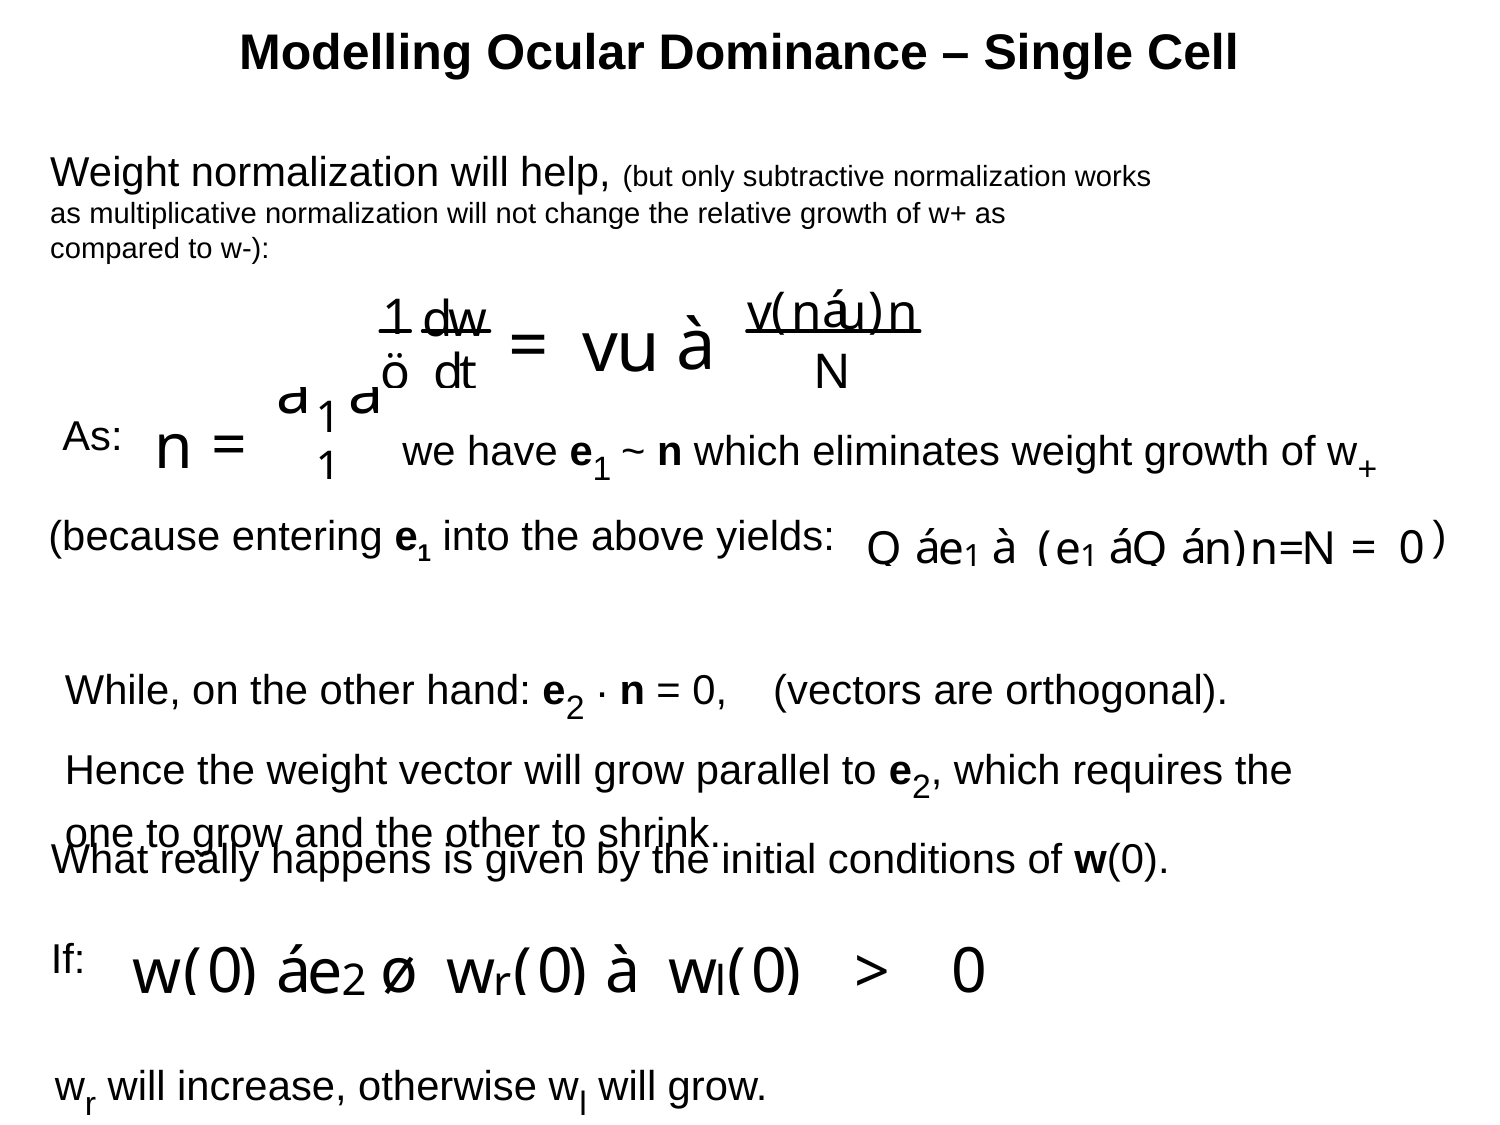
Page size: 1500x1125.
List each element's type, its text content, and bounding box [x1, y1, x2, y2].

text_box As: [47, 401, 144, 467]
text_box wr will increase, otherwise wl will grow. [40, 1034, 788, 1125]
text_box (because entering e1 into the above yields: ) [33, 501, 1474, 574]
text_box While, on the other hand: e2 . n = 0, (vectors are orthogonal). Hence the weight vector will grow parallel to e2, which requires the one to grow and the other to shrink. [49, 622, 1328, 864]
text_box Weight normalization will help, (but only subtractive normalization works as multiplicative normalization will not change the relative growth of w+ as compared to w-): [35, 137, 1167, 273]
text_box Modelling Ocular Dominance – Single Cell [224, 12, 1255, 88]
text_box What really happens is given by the initial conditions of w(0). If: [36, 824, 1185, 989]
text_box we have e1 ~ n which eliminates weight growth of w+ [387, 399, 1411, 495]
picture [127, 922, 988, 995]
picture [862, 512, 1426, 566]
picture [149, 271, 926, 479]
